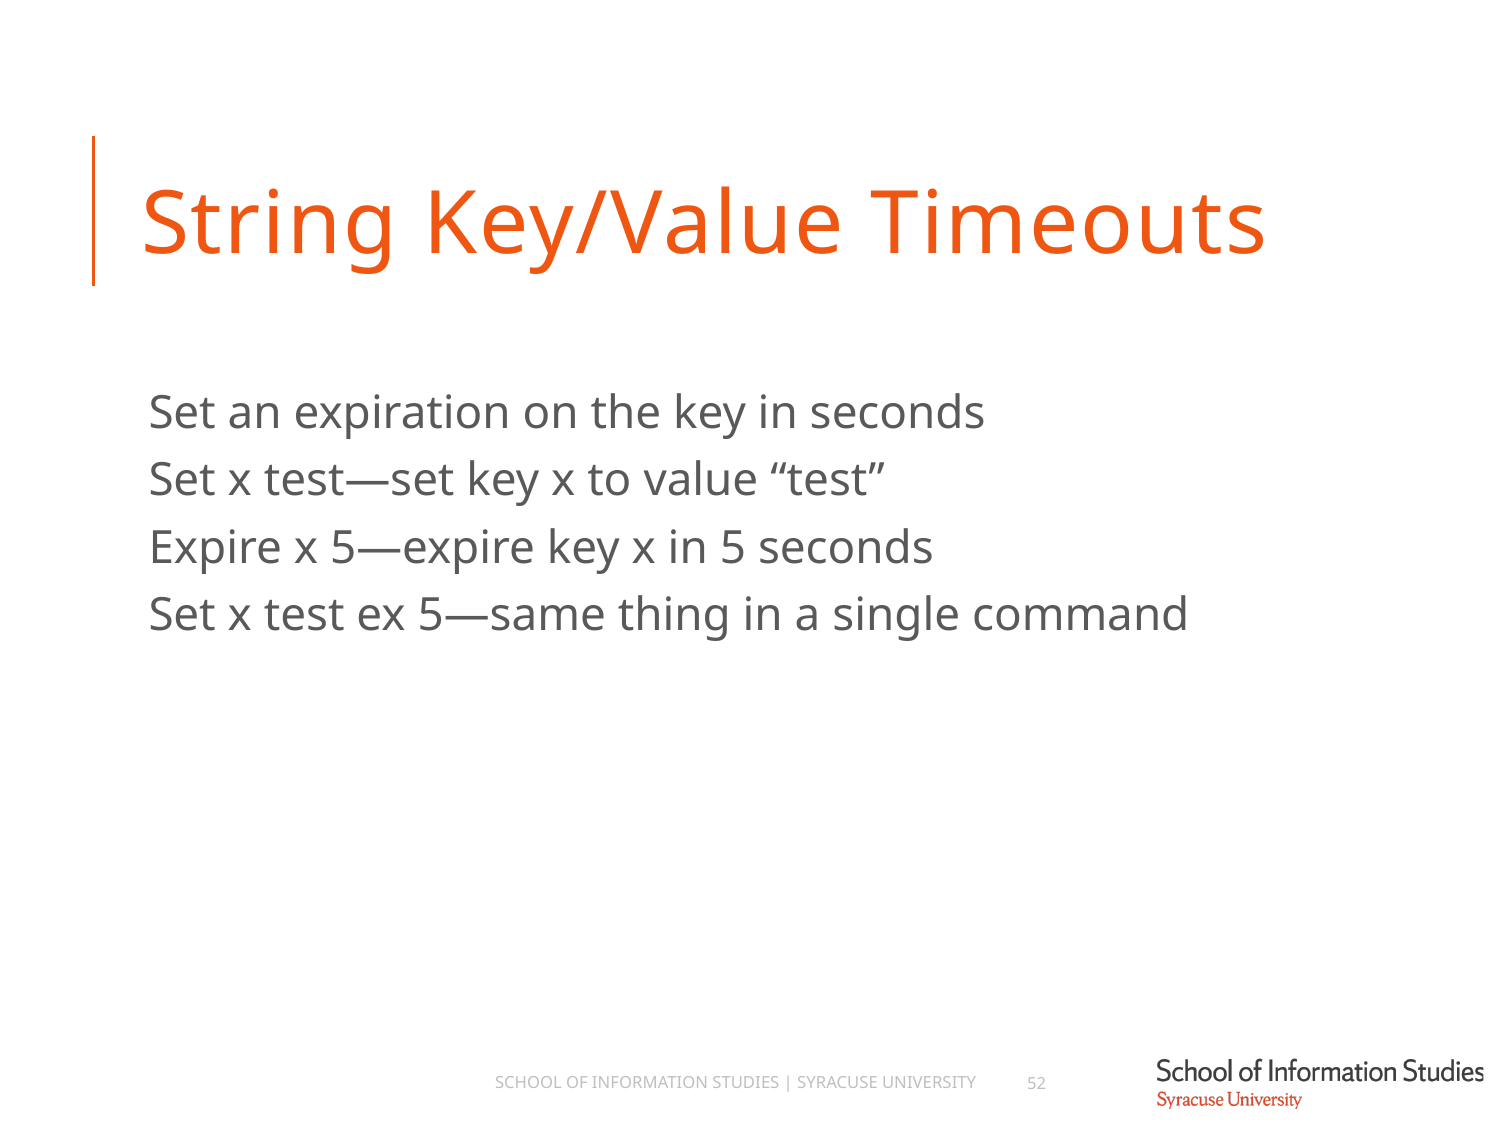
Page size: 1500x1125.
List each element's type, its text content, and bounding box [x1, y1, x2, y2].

list Set an expiration on the key in seconds Set x test—set key x to value “test” Expire x 5—expire key x in 5 seconds Set x test ex 5—same thing in a single command [126, 375, 1322, 1035]
slide_number 52 [1012, 1061, 1149, 1107]
footer School of Information Studies | Syracuse University [283, 1061, 993, 1106]
title String Key/Value Timeouts [126, 96, 1322, 342]
